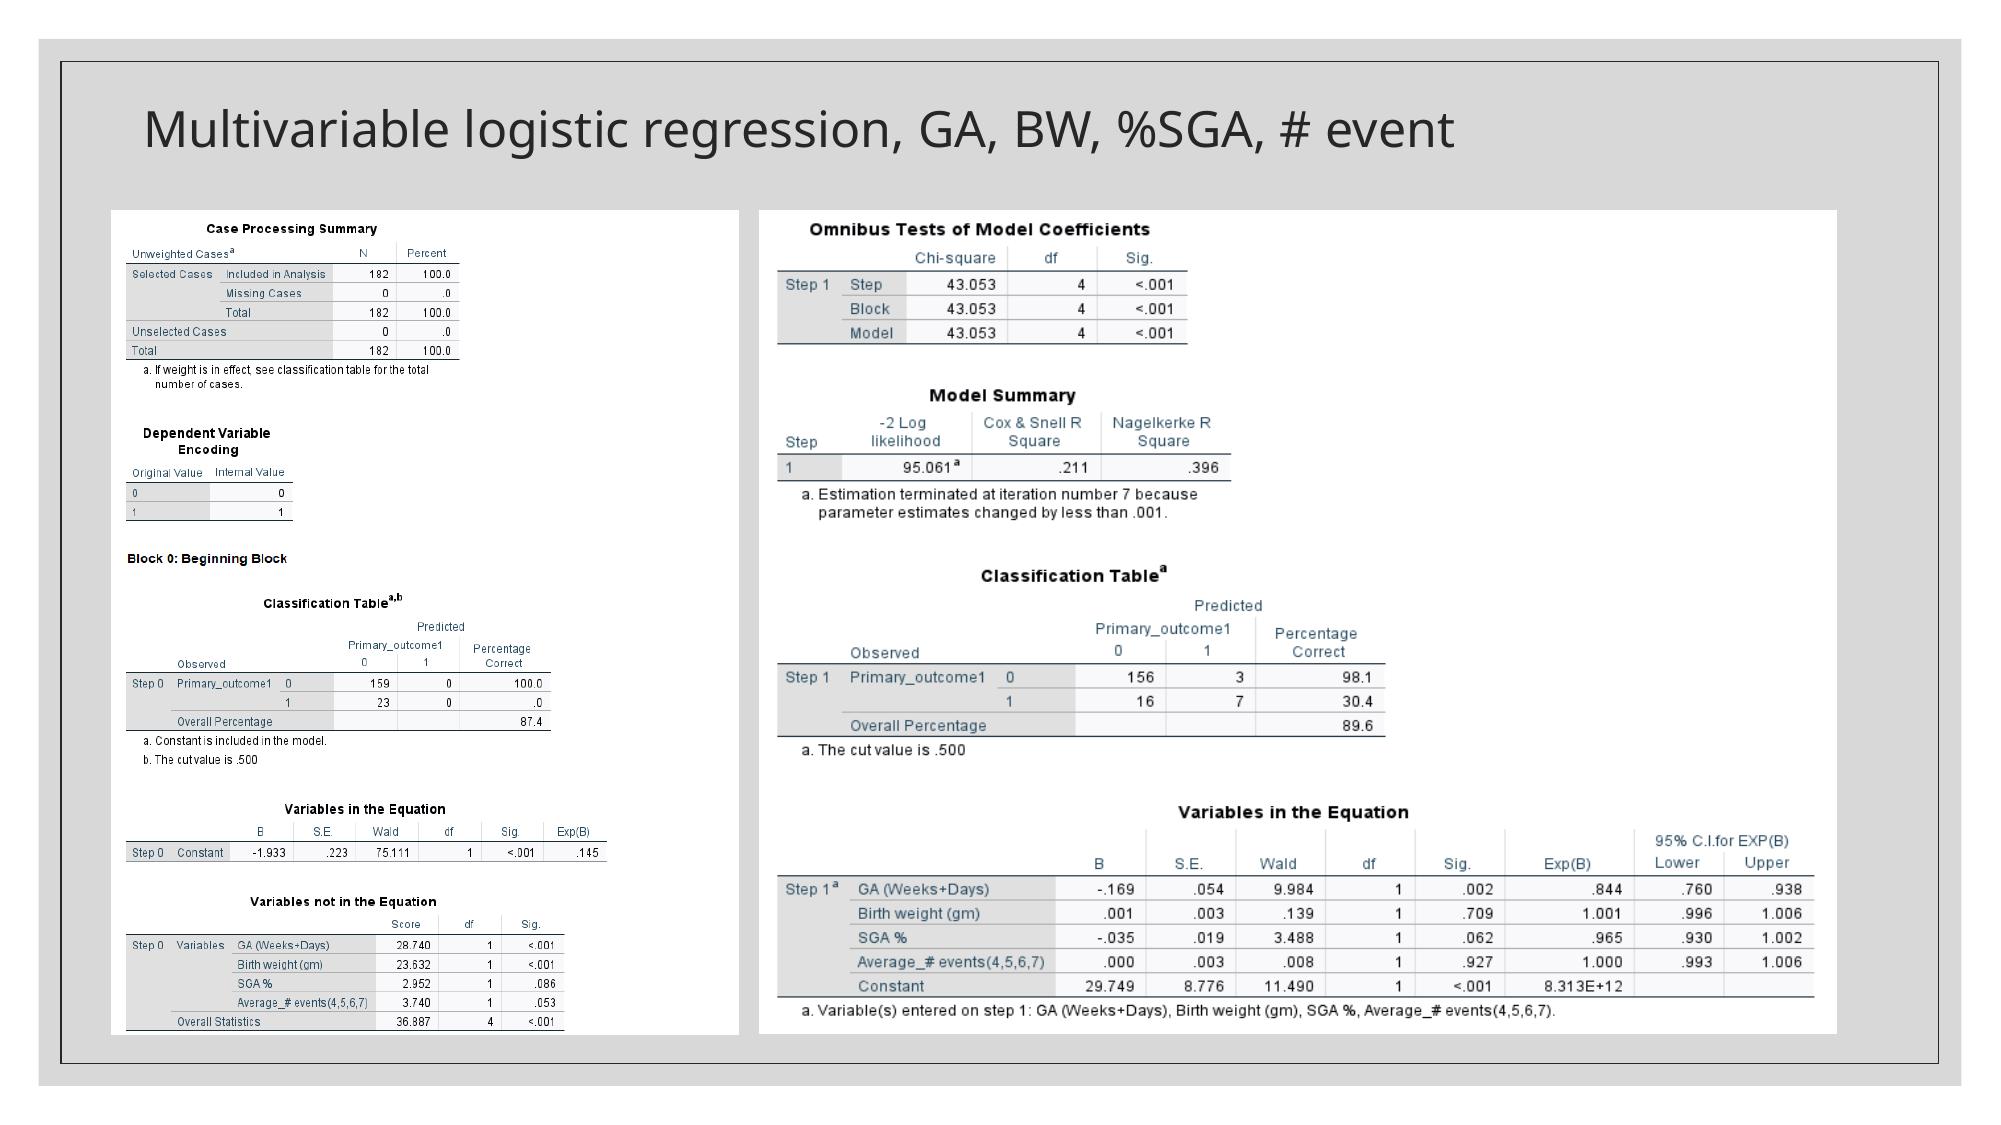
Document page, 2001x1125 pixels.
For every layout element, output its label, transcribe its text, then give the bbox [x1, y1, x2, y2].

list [111, 210, 739, 1035]
picture [759, 210, 1837, 1034]
title Multivariable logistic regression, GA, BW, %SGA, # event [128, 74, 1779, 188]
